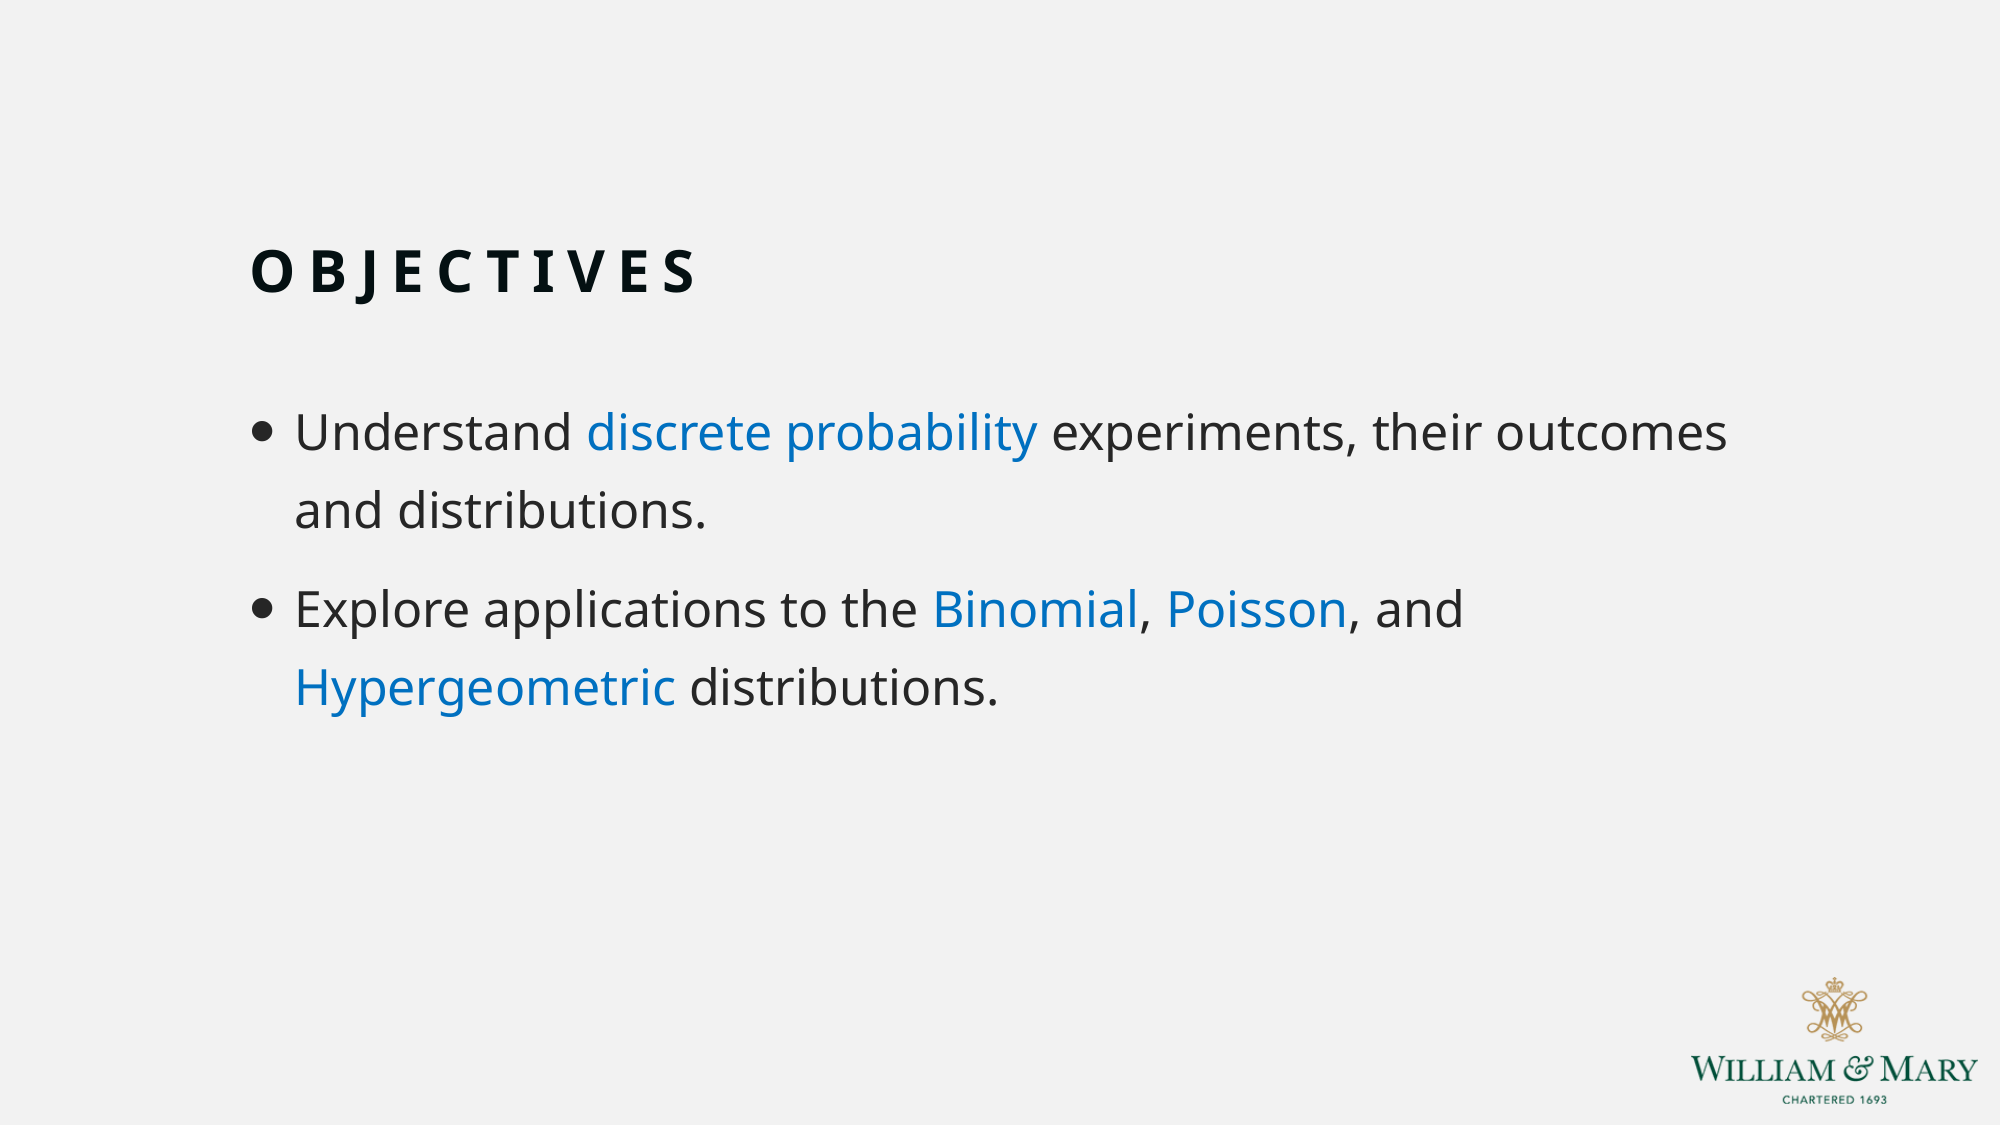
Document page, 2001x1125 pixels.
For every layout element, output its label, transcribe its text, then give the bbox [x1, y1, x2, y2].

title Objectives [234, 171, 1750, 313]
picture [1691, 976, 1978, 1106]
list Understand discrete probability experiments, their outcomes and distributions. Explore applications to the Binomial, Poisson, and Hypergeometric distributions. [234, 375, 1750, 1000]
